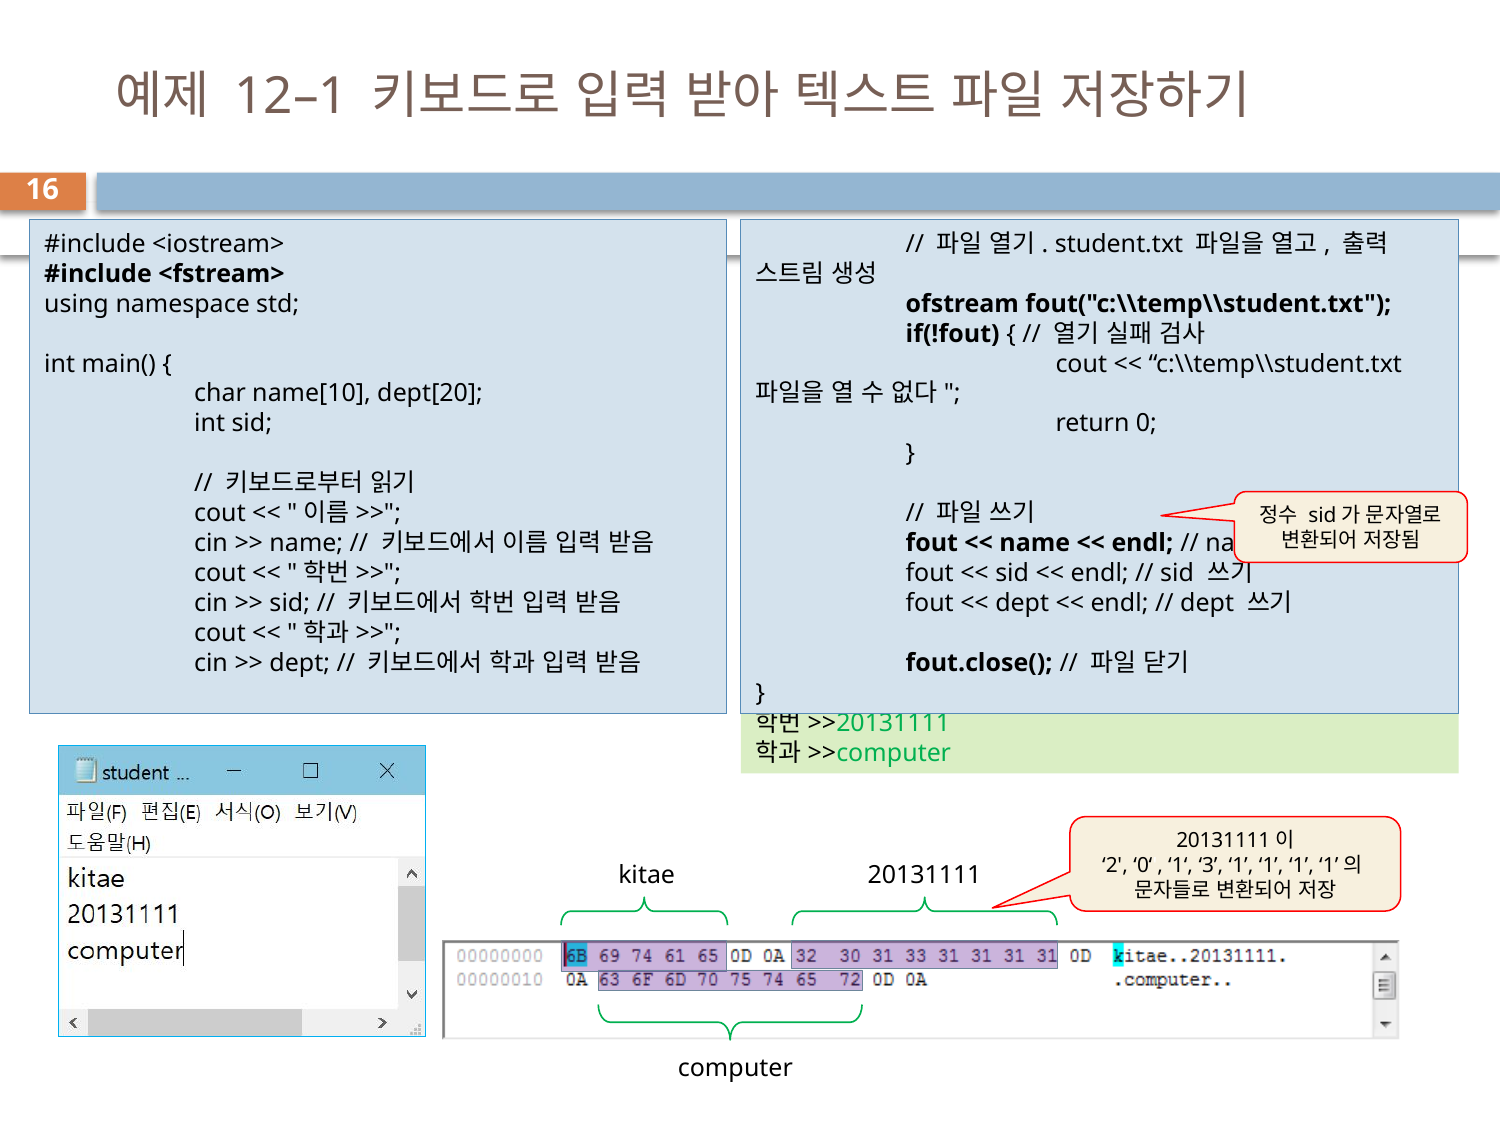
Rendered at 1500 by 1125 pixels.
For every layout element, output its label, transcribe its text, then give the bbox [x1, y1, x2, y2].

text_box [791, 896, 1058, 926]
picture [442, 940, 1401, 1041]
text_box 정수 sid가 문자열로 변환되어 저장됨 [1159, 490, 1469, 565]
text_box kitae [603, 850, 690, 896]
slide_number 16 [0, 170, 87, 211]
text_box #include <iostream> #include <fstream> using namespace std; int main() { char name[10], dept[20]; int sid; // 키보드로부터 읽기 cout << "이름>>"; cin >> name; // 키보드에서 이름 입력 받음 cout << "학번>>"; cin >> sid; // 키보드에서 학번 입력 받음 cout << "학과>>"; cin >> dept; // 키보드에서 학과 입력 받음 [29, 219, 727, 714]
title 예제 12–1 키보드로 입력 받아 텍스트 파일 저장하기 [100, 37, 1438, 149]
picture [60, 747, 424, 1035]
text_box [560, 896, 729, 926]
text_box // 파일 열기. student.txt 파일을 열고, 출력 스트림 생성 ofstream fout("c:\\temp\\student.txt"); if(!fout) { // 열기 실패 검사 cout << “c:\\temp\\student.txt 파일을 열 수 없다"; return 0; } // 파일 쓰기 fout << name << endl; // name 쓰기 fout << sid << endl; // sid 쓰기 fout << dept << endl; // dept 쓰기 fout.close(); // 파일 닫기 } [740, 219, 1459, 714]
text_box 20131111 [852, 850, 997, 896]
text_box 이름>>kitae 학번>>20131111 학과>>computer [740, 714, 1459, 774]
text_box 20131111이 ‘2', ‘0‘', ‘1‘, ‘3’, ‘1’, ‘1’, ‘1’, ‘1’의 문자들로 변환되어 저장 [990, 814, 1403, 913]
text_box computer [663, 1051, 808, 1089]
